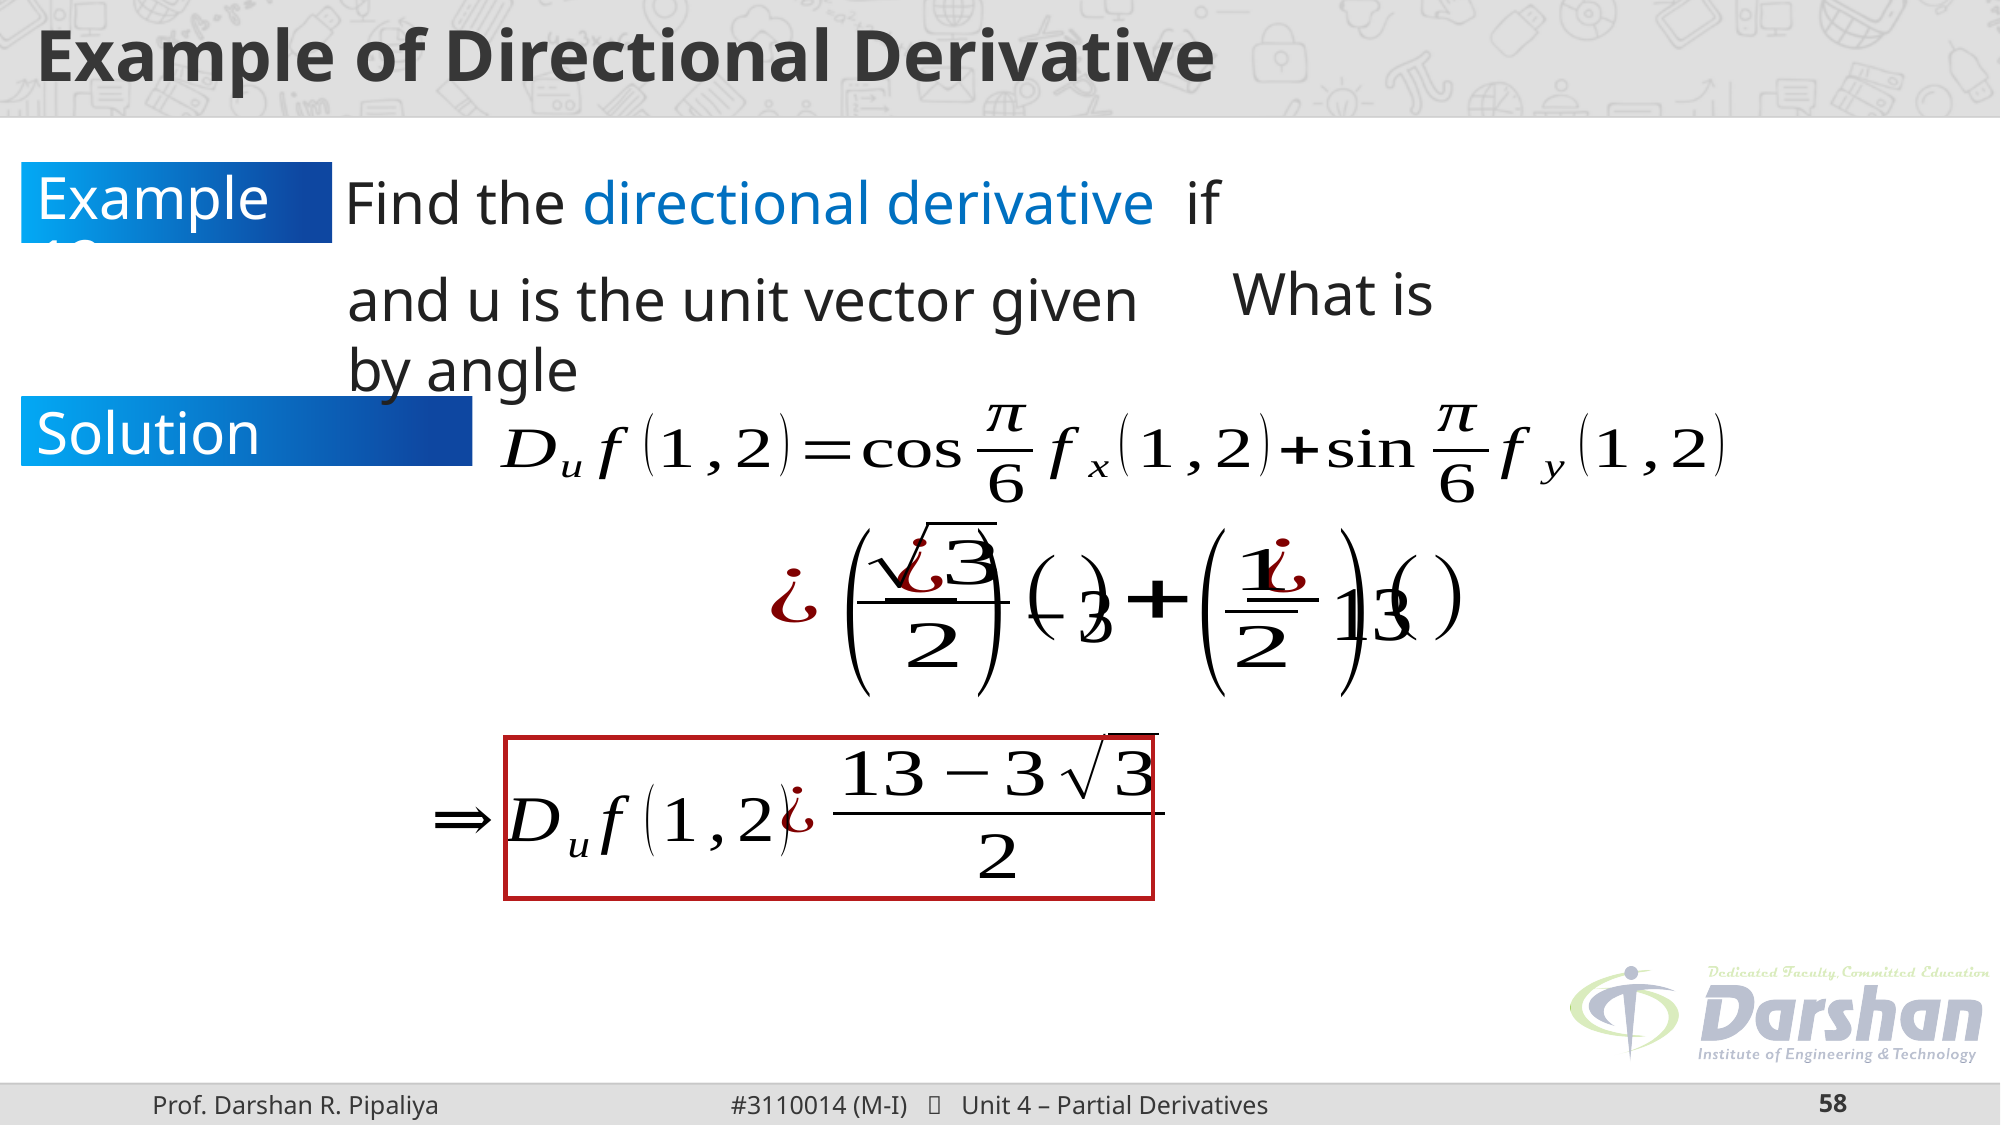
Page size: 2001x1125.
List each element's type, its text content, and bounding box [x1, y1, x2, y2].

text_box [505, 736, 1154, 900]
title Example of Directional Derivative [0, 0, 2000, 117]
text_box Solution Continue: [21, 396, 473, 466]
text_box and u is the unit vector given by angle [332, 255, 1228, 411]
text_box Example 12: [21, 162, 333, 243]
